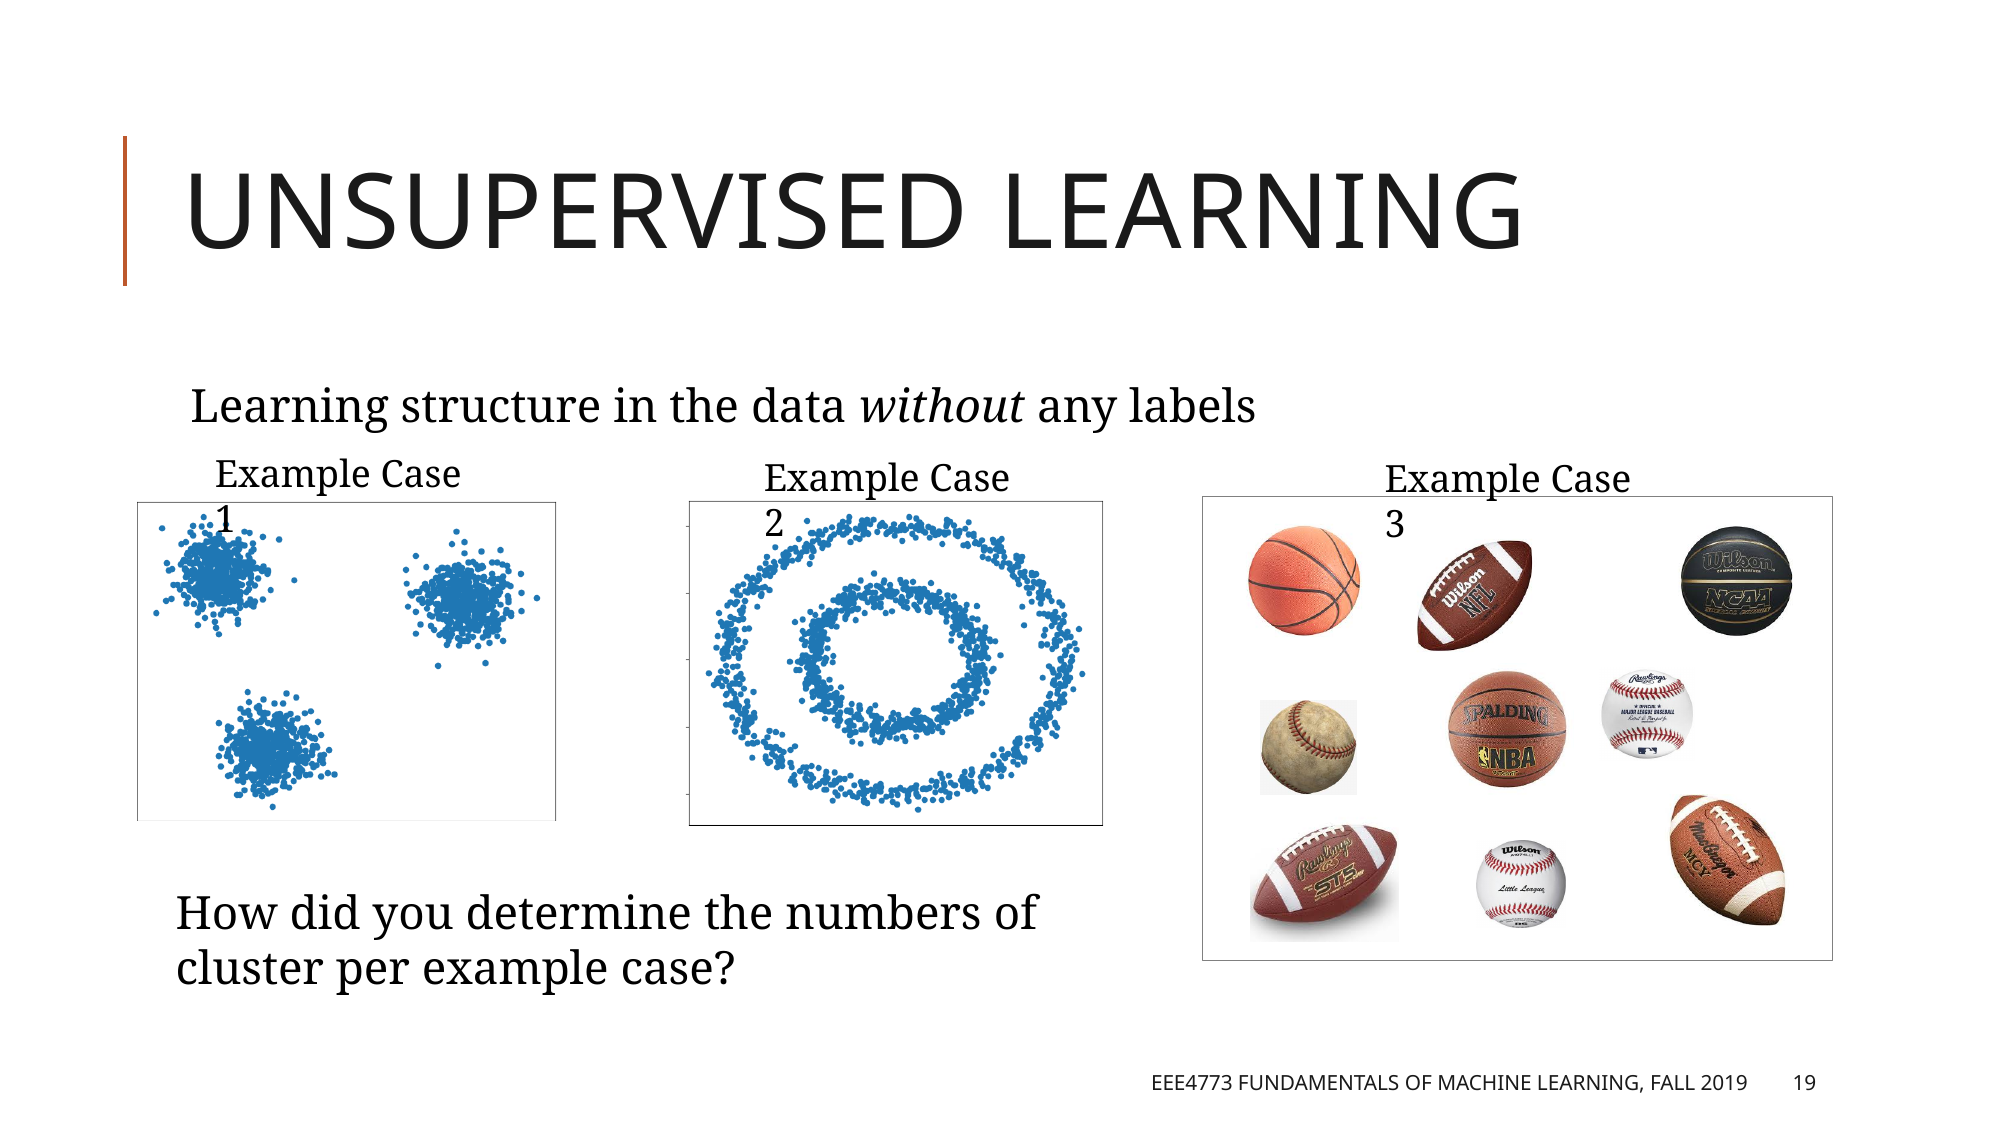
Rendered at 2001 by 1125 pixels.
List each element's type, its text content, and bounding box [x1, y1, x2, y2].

footer EEE4773 Fundamentals of Machine Learning, Fall 2019 [794, 1061, 1763, 1107]
text_box Example Case 3 [1369, 447, 1665, 491]
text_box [1202, 496, 1833, 961]
list Learning structure in the data without any labels [168, 375, 1763, 1035]
text_box Example Case 1 [200, 443, 496, 494]
picture [136, 499, 559, 822]
text_box Example Case 2 [748, 446, 1044, 491]
slide_number 19 [1777, 1061, 1938, 1107]
picture [685, 496, 1107, 827]
text_box How did you determine the numbers of cluster per example case? [160, 876, 1182, 1001]
title Unsupervised Learning [168, 96, 1763, 342]
